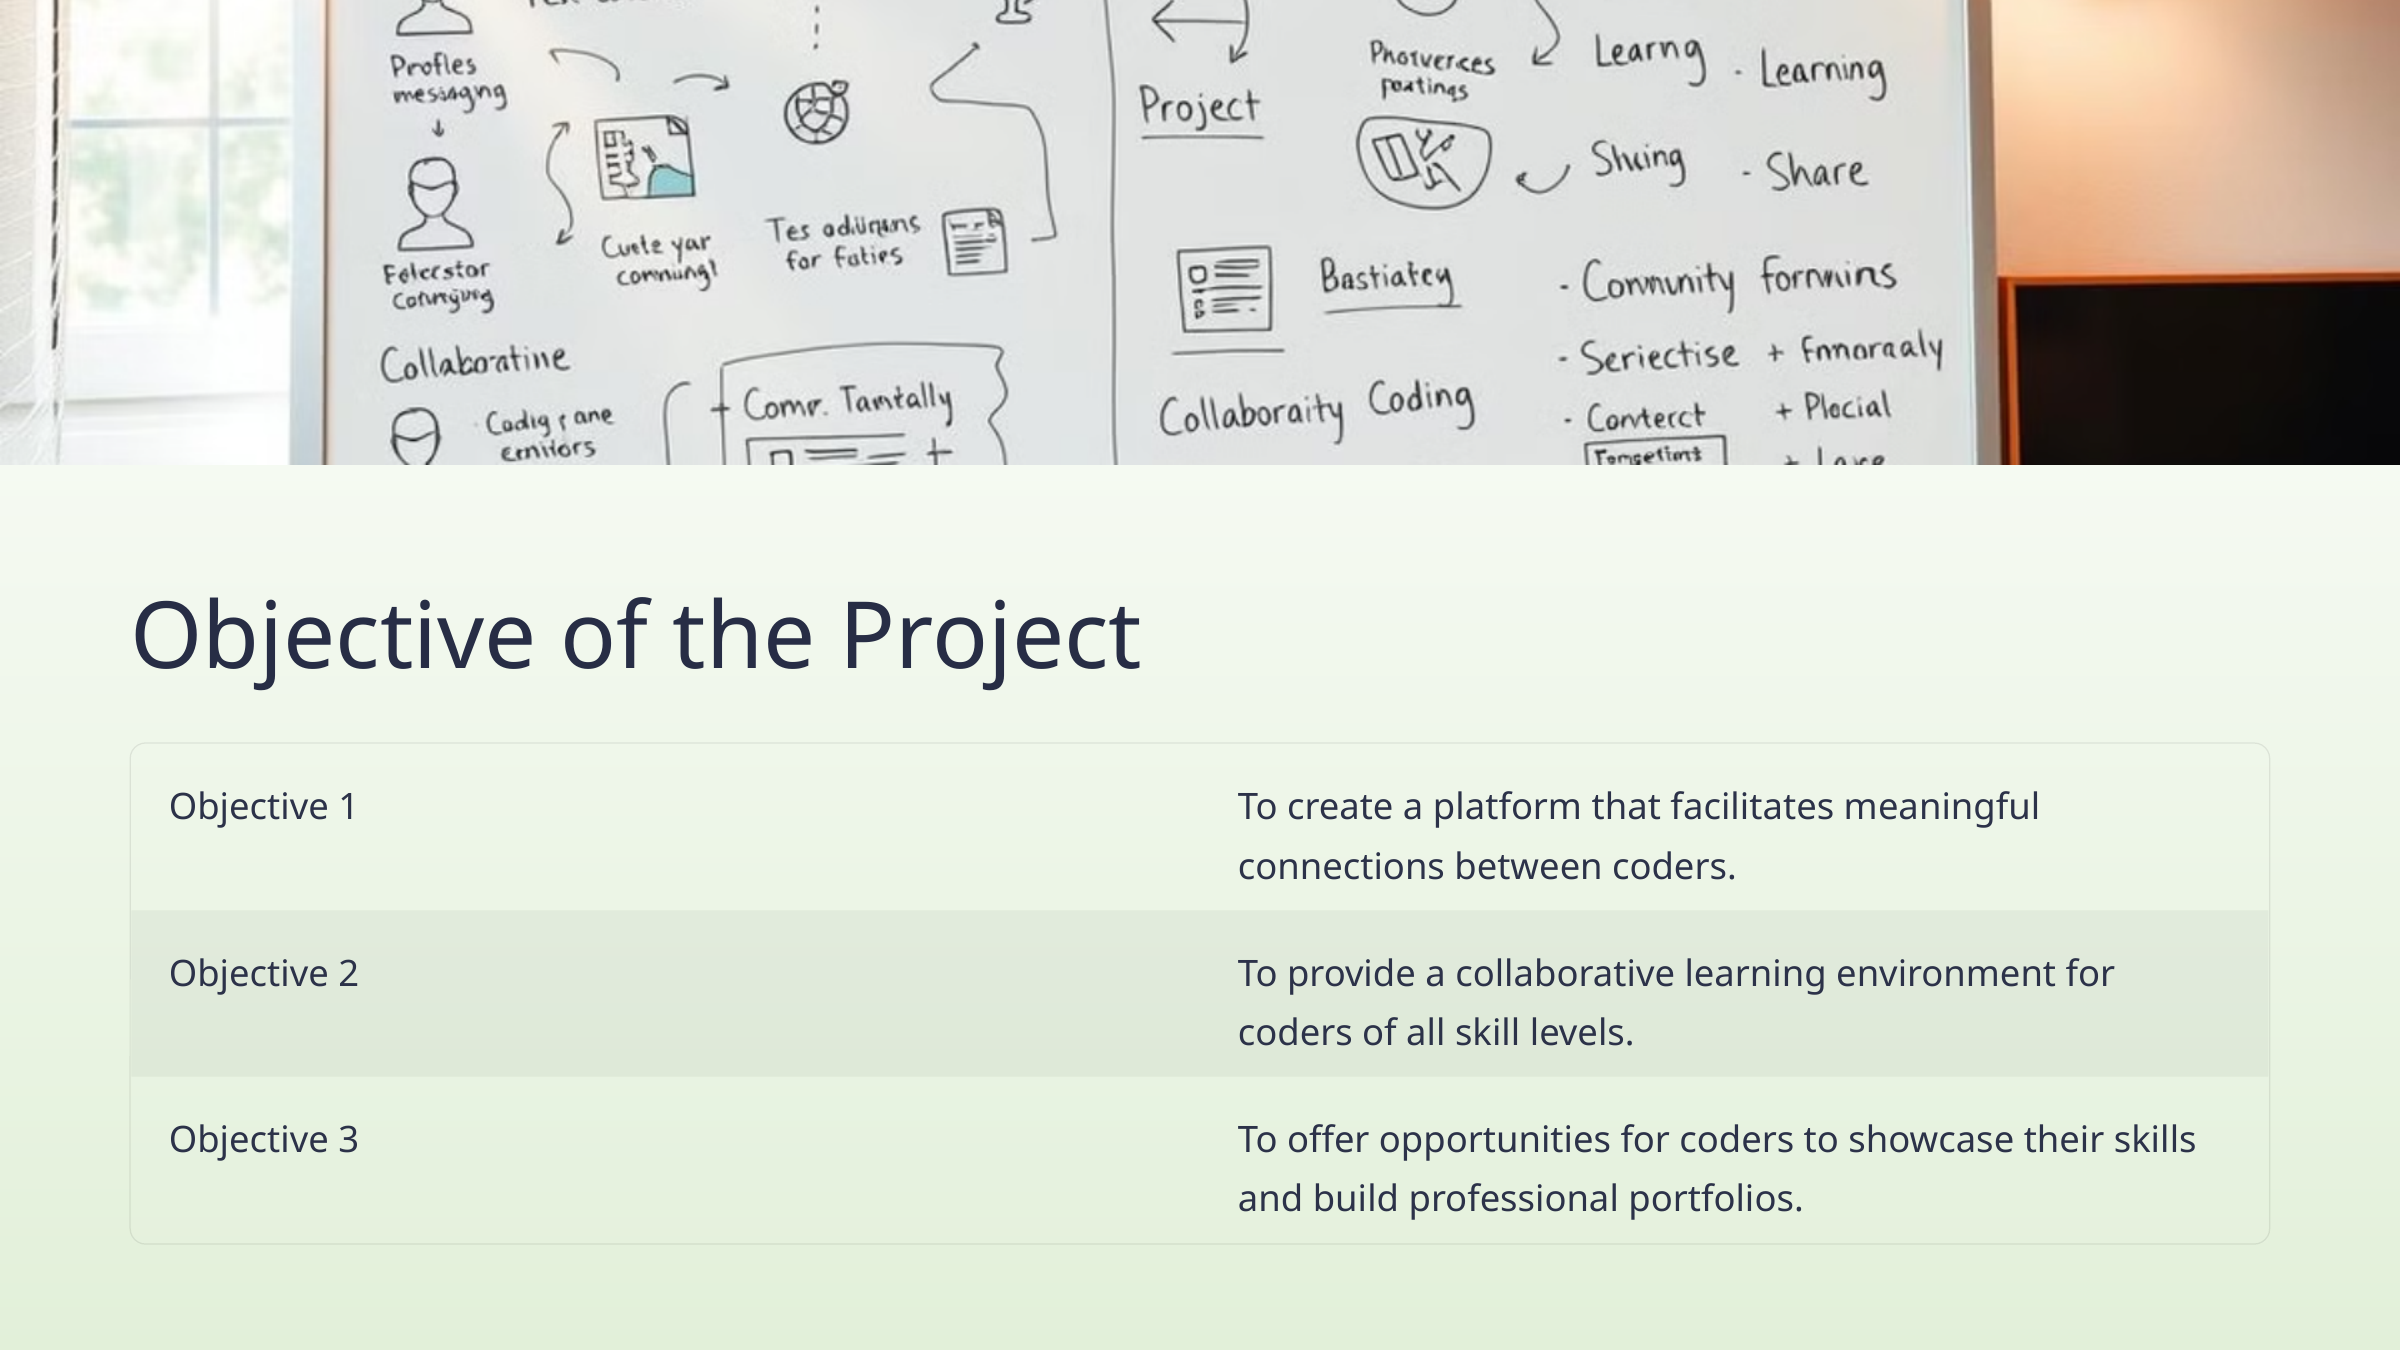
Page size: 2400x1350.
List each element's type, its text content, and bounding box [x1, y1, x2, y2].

text_box To create a platform that facilitates meaningful connections between coders. [1237, 767, 2232, 887]
text_box [131, 744, 2269, 910]
text_box To provide a collaborative learning environment for coders of all skill levels. [1237, 933, 2232, 1053]
picture [0, 0, 2400, 466]
text_box Objective of the Project [130, 570, 1091, 688]
text_box Objective 2 [168, 933, 1163, 994]
text_box [131, 910, 2269, 1076]
text_box [131, 1076, 2269, 1243]
text_box To offer opportunities for coders to showcase their skills and build professional portfolios. [1237, 1100, 2232, 1220]
text_box Objective 3 [168, 1100, 1163, 1160]
text_box Objective 1 [168, 767, 1163, 828]
